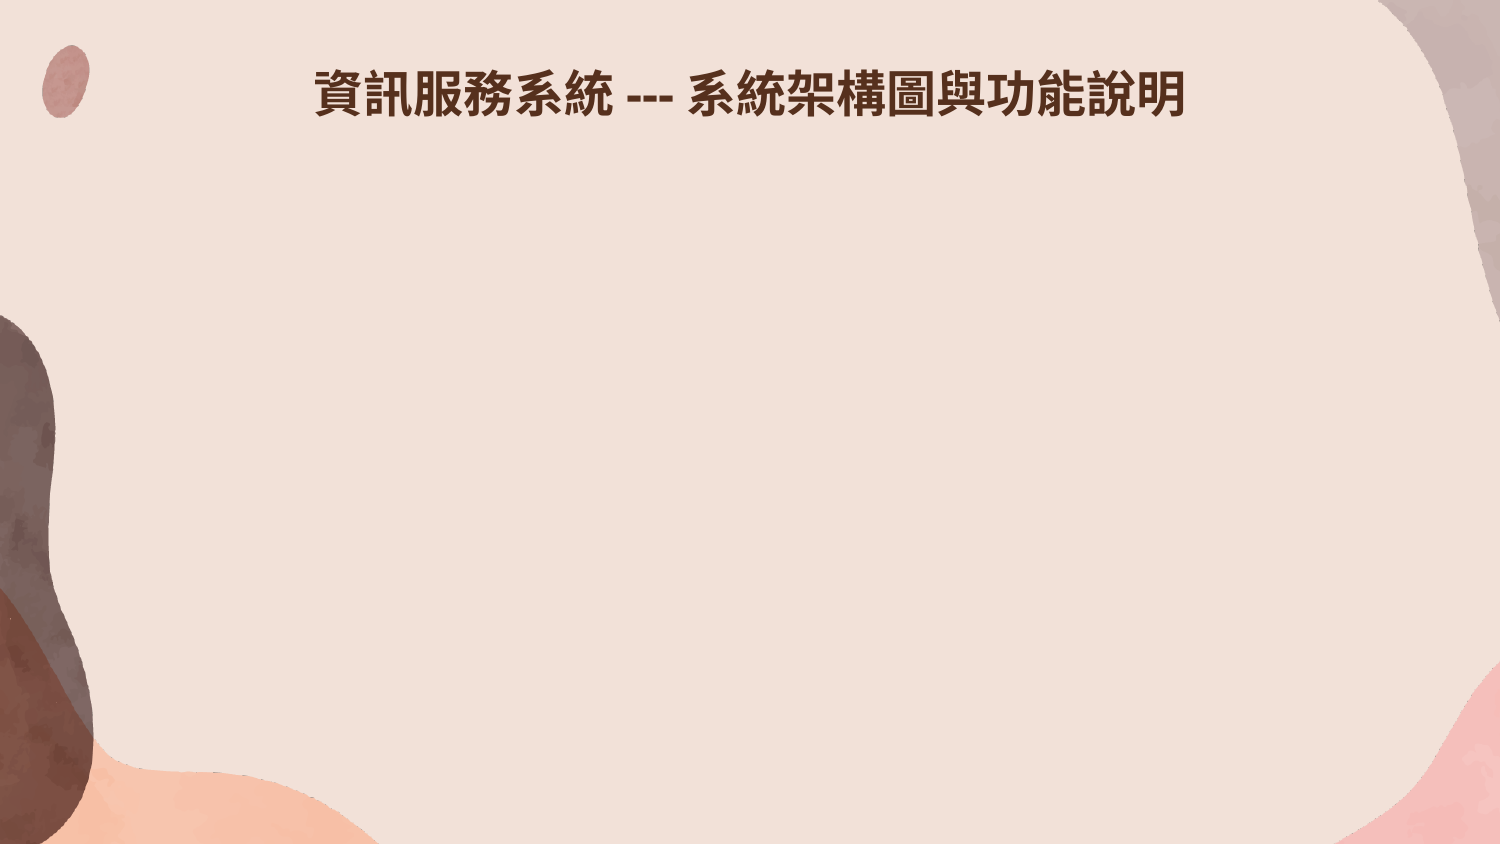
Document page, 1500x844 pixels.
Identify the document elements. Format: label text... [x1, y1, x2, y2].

picture [0, 0, 1500, 844]
title 資訊服務系統---系統架構圖與功能說明 [118, 47, 1382, 142]
